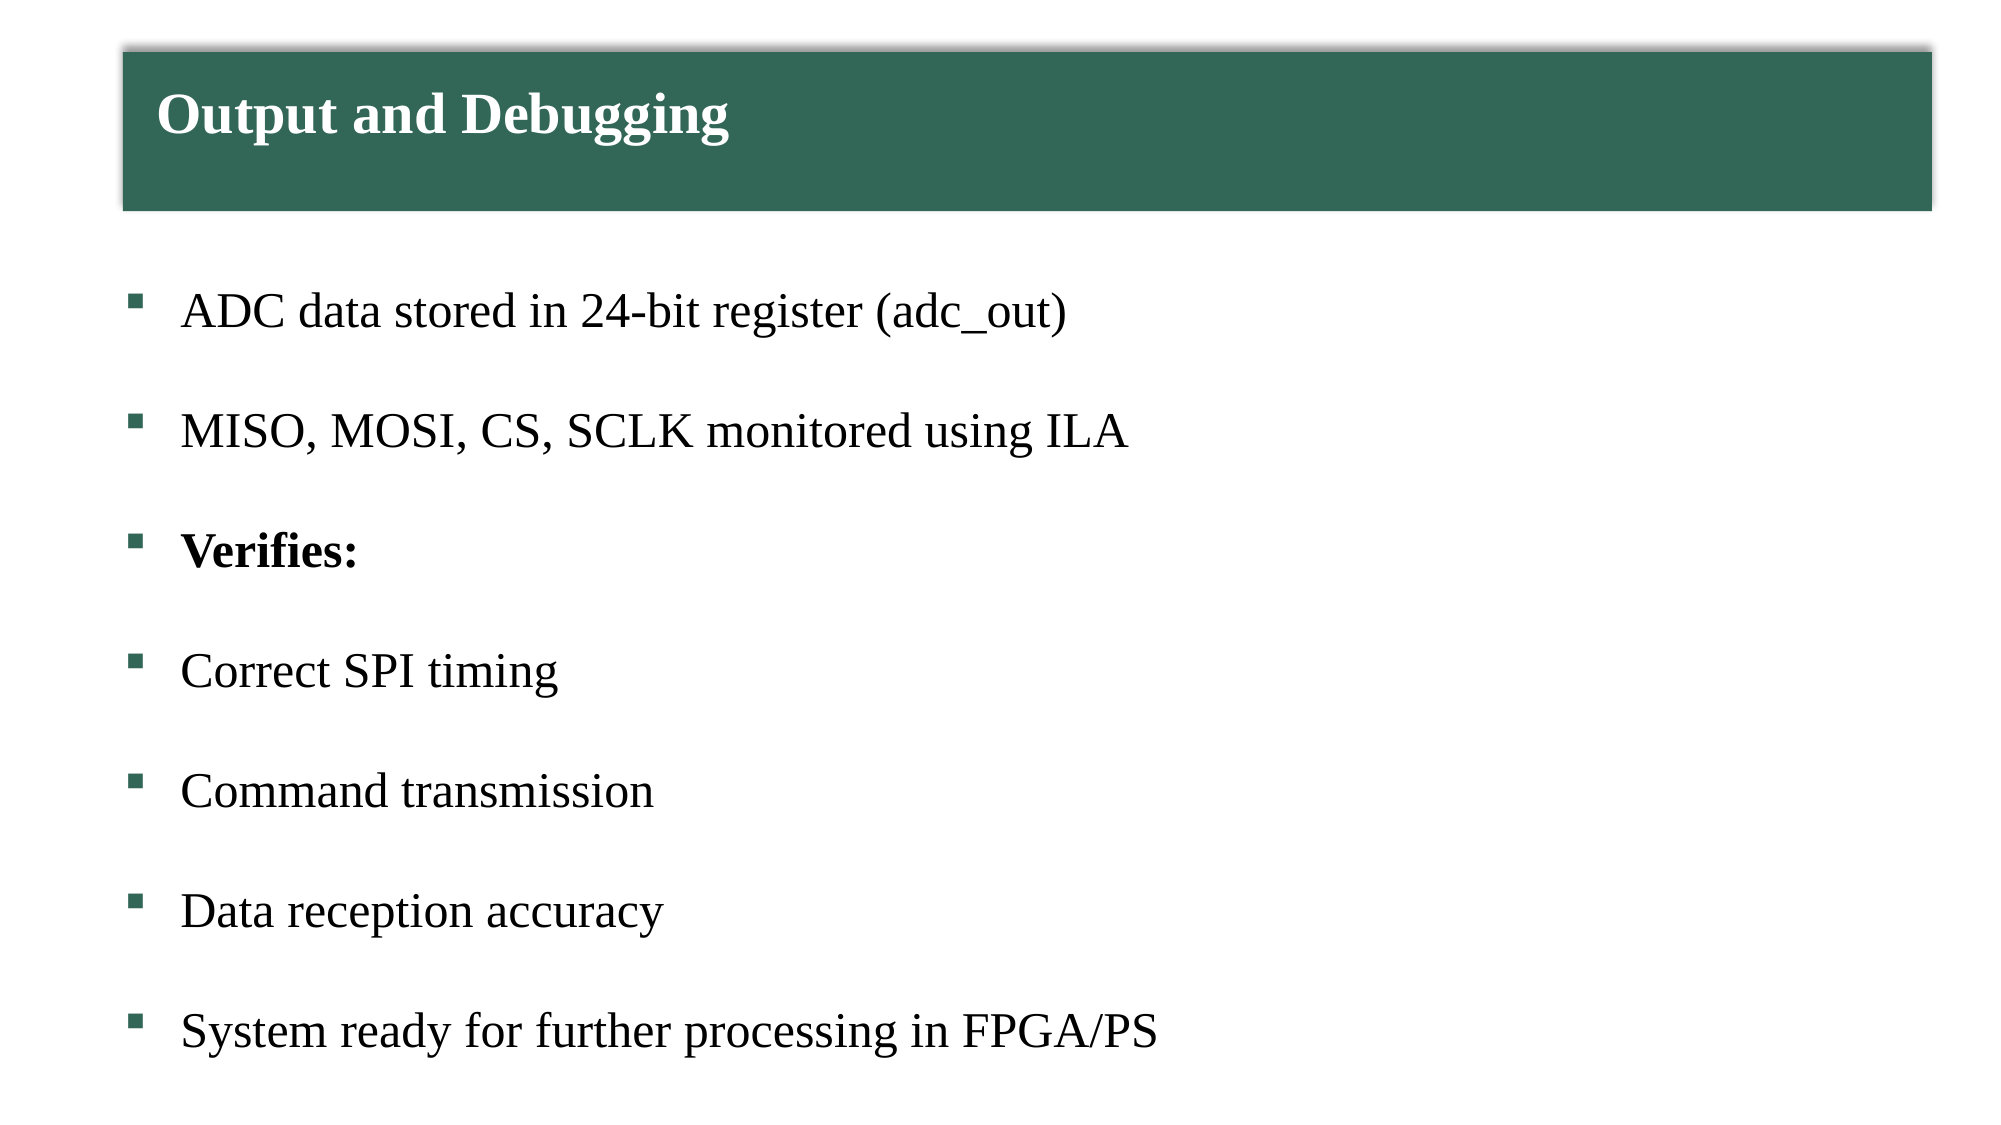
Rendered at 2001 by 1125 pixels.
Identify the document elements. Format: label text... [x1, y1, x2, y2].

text_box ADC data stored in 24-bit register (adc_out) MISO, MOSI, CS, SCLK monitored using ILA Verifies: Correct SPI timing Command transmission Data reception accuracy System ready for further processing in FPGA/PS [109, 270, 1705, 1065]
text_box [122, 52, 1932, 212]
text_box Output and Debugging [141, 67, 950, 153]
